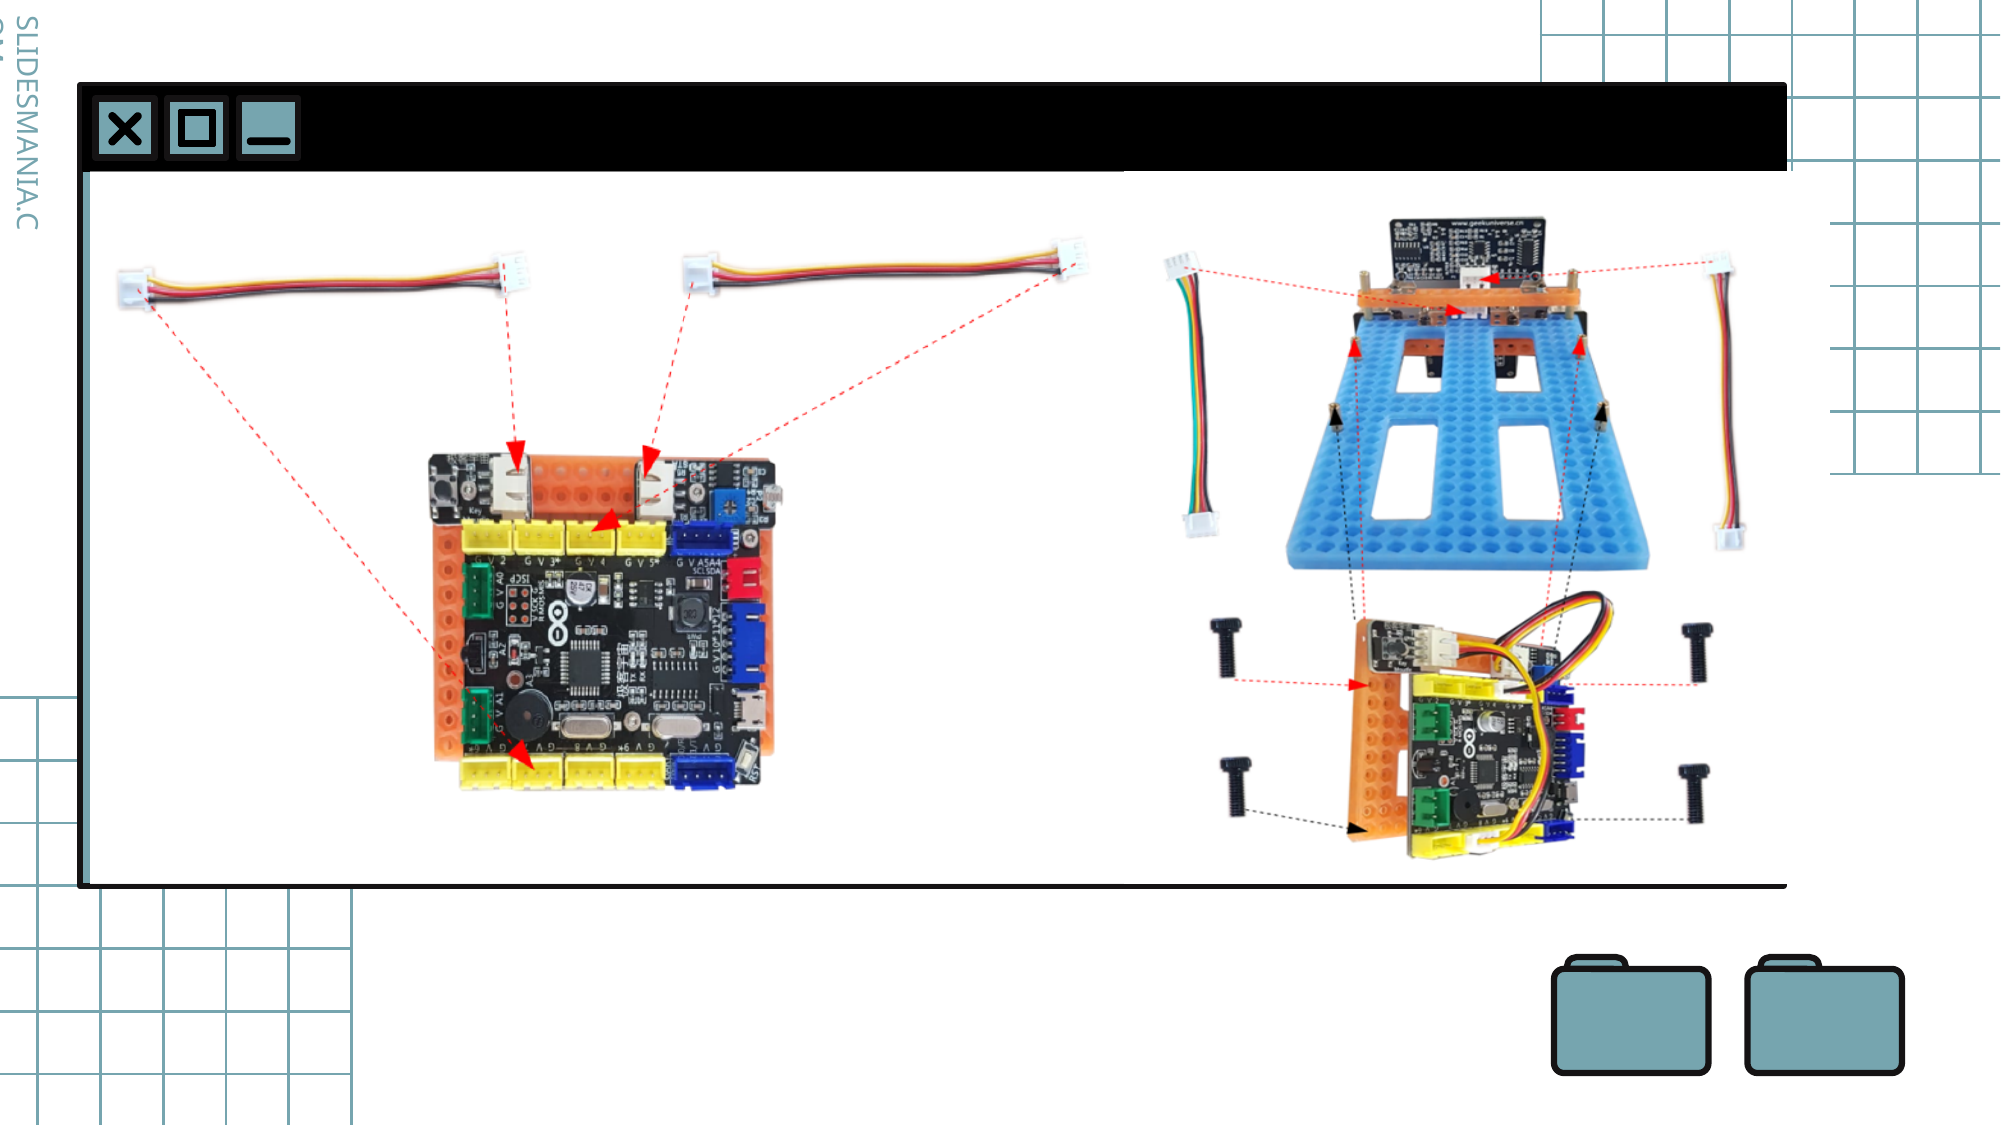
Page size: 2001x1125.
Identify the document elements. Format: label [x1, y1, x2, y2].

picture [91, 9, 1831, 1046]
